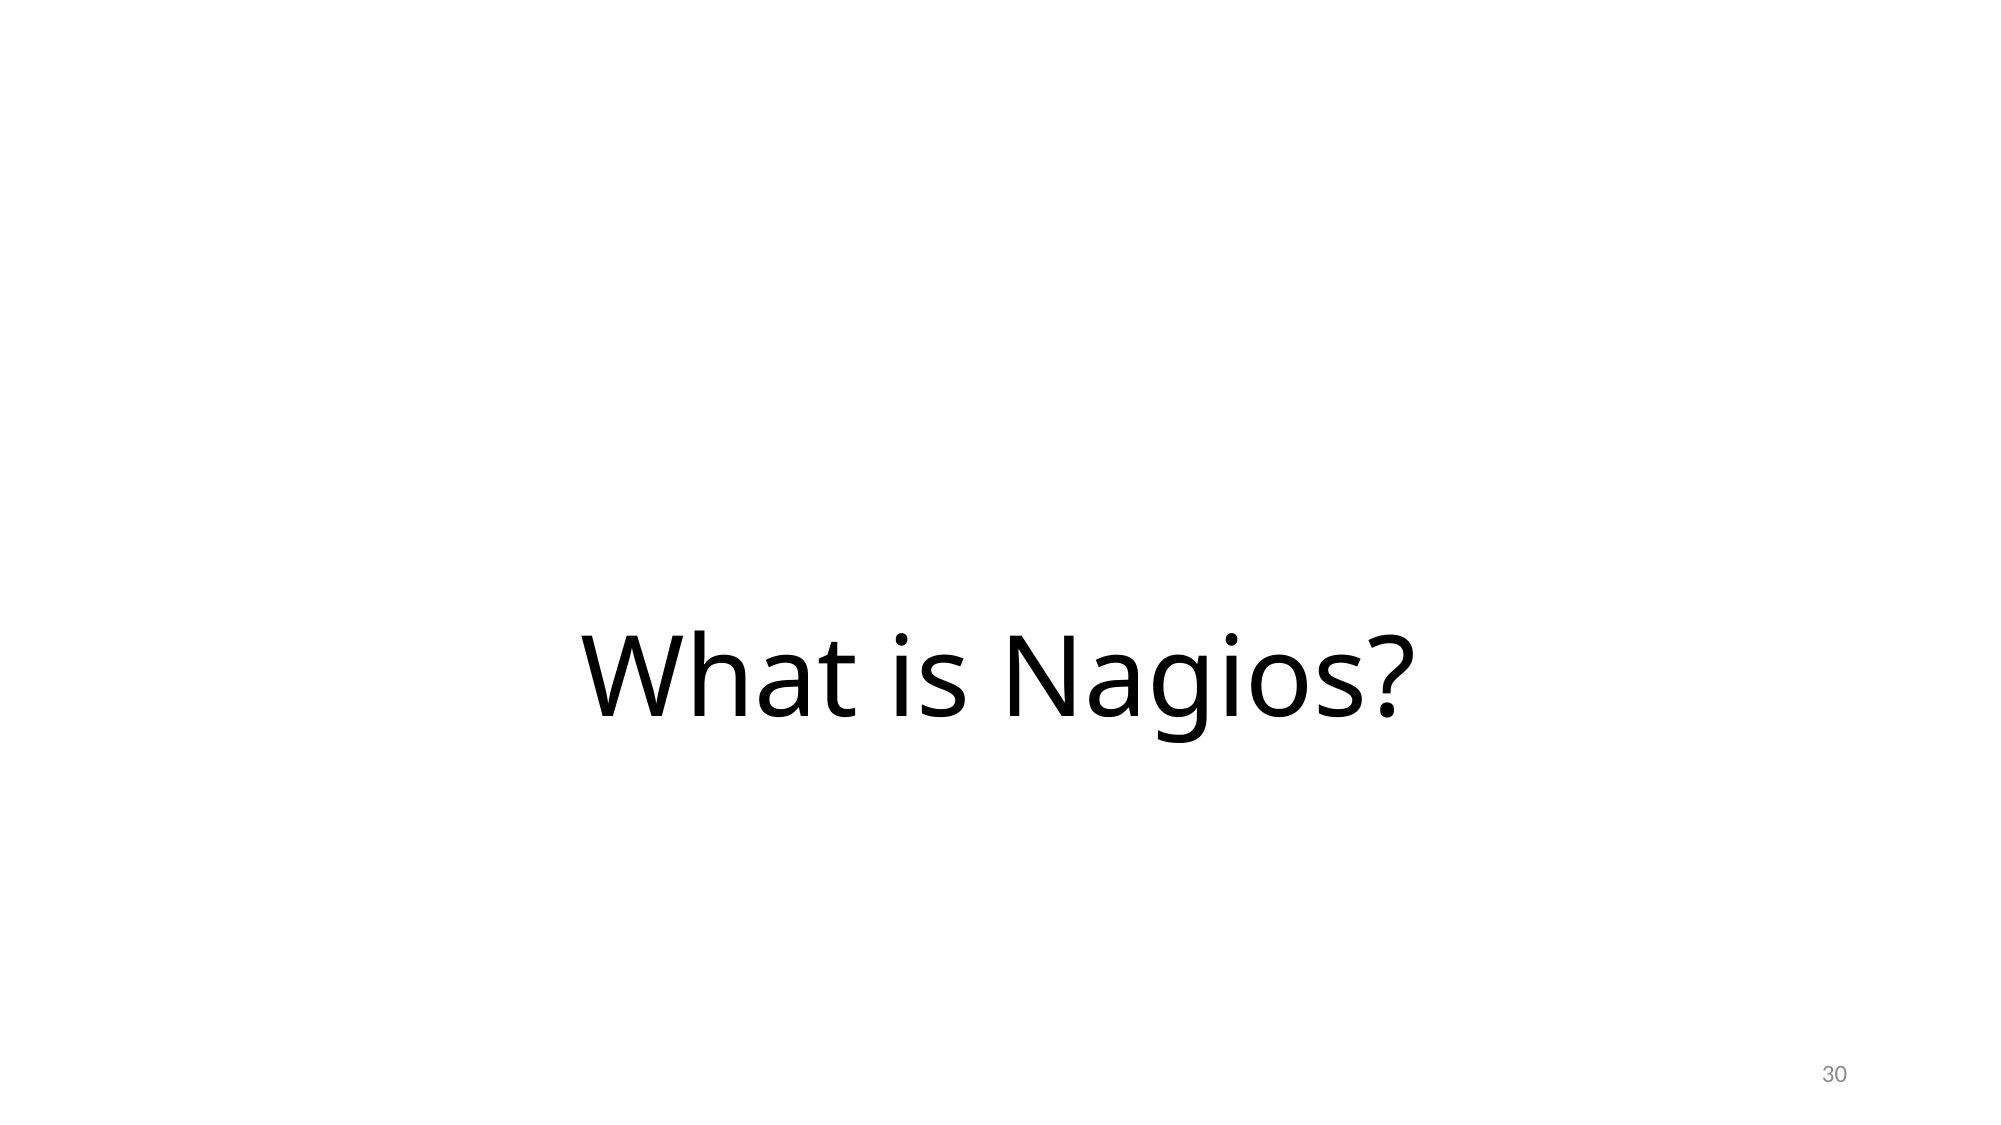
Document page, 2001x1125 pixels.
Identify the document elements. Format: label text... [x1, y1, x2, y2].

title What is Nagios? [136, 280, 1862, 749]
slide_number 30 [1412, 1042, 1863, 1103]
